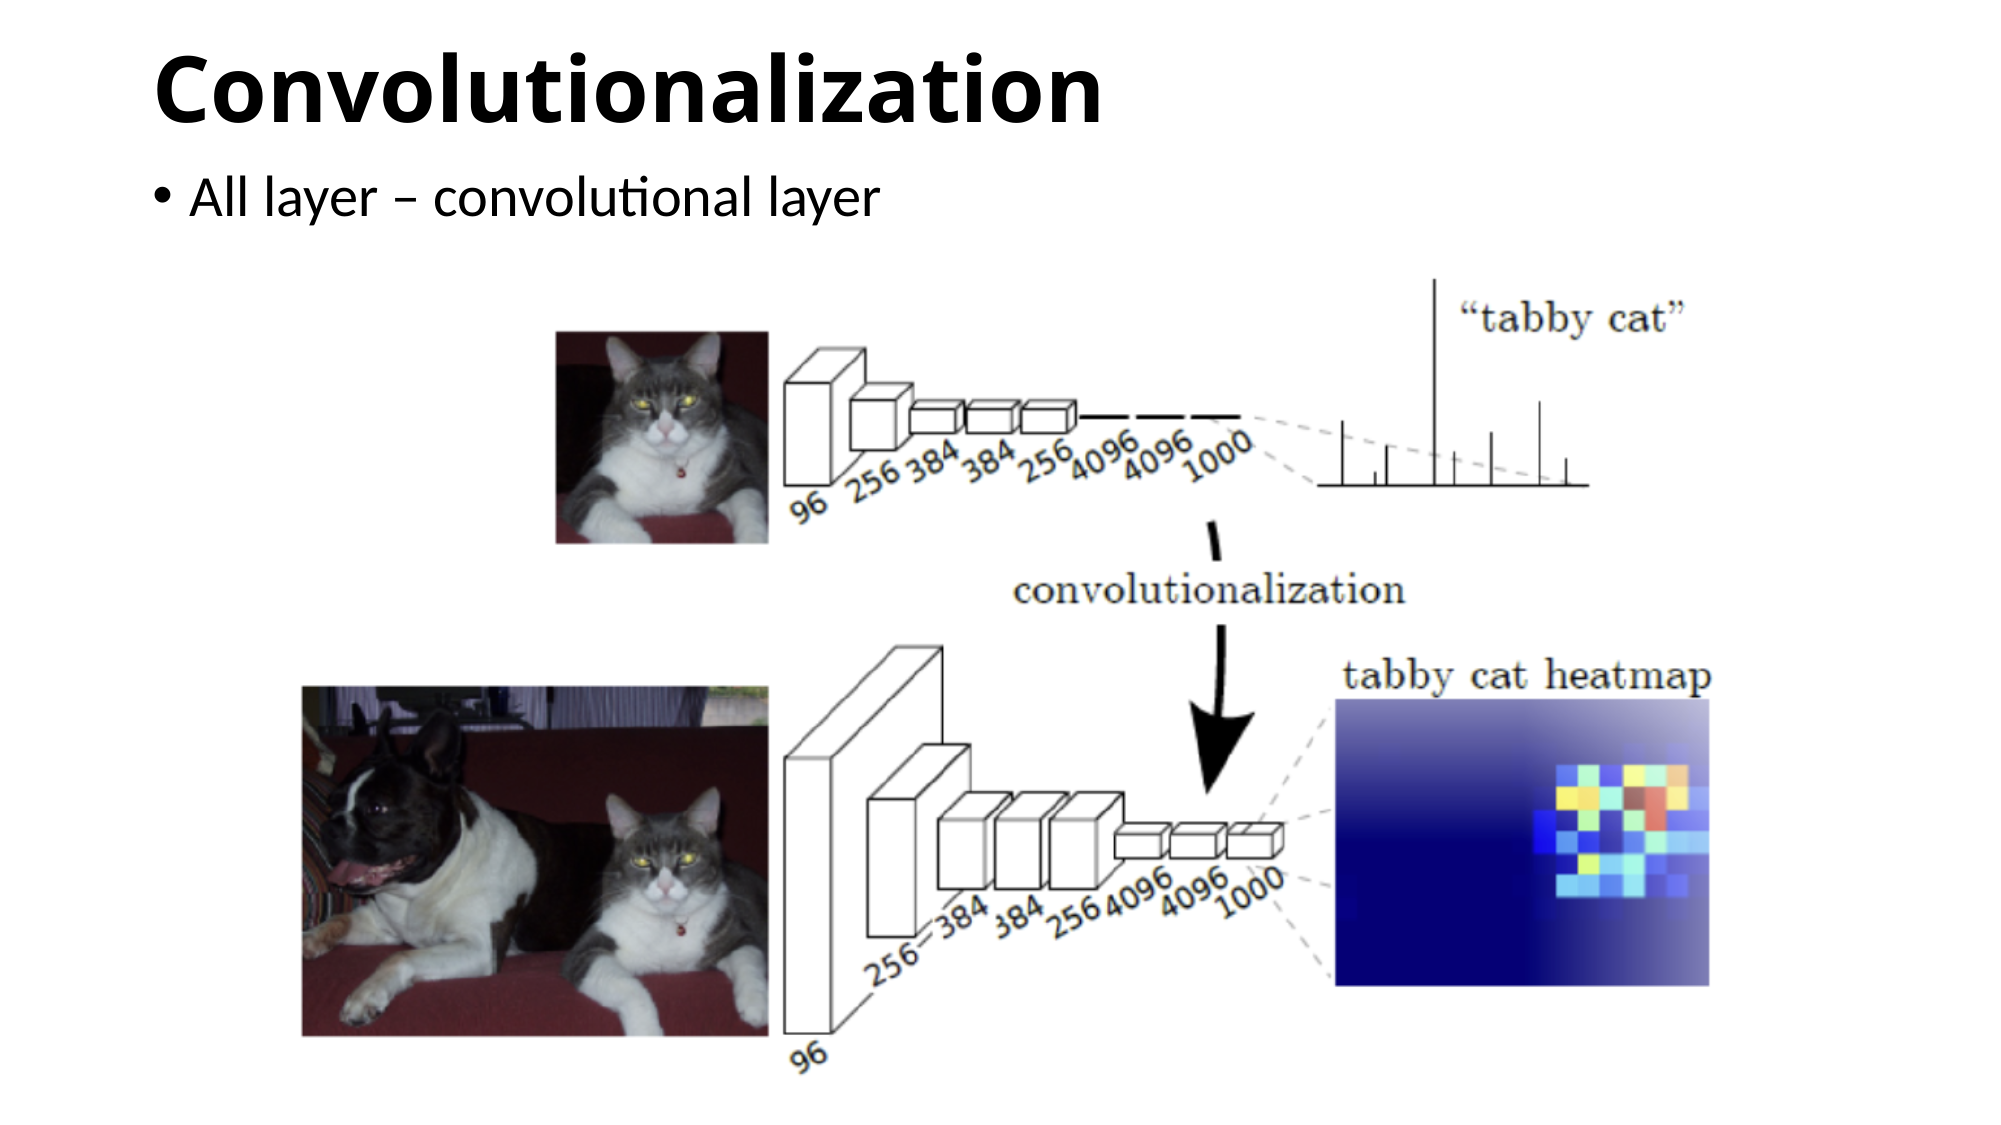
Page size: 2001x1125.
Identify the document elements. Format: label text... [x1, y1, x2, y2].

list All layer – convolutional layer [137, 159, 1863, 873]
title Convolutionalization [137, 26, 1863, 159]
picture [262, 252, 1738, 1090]
